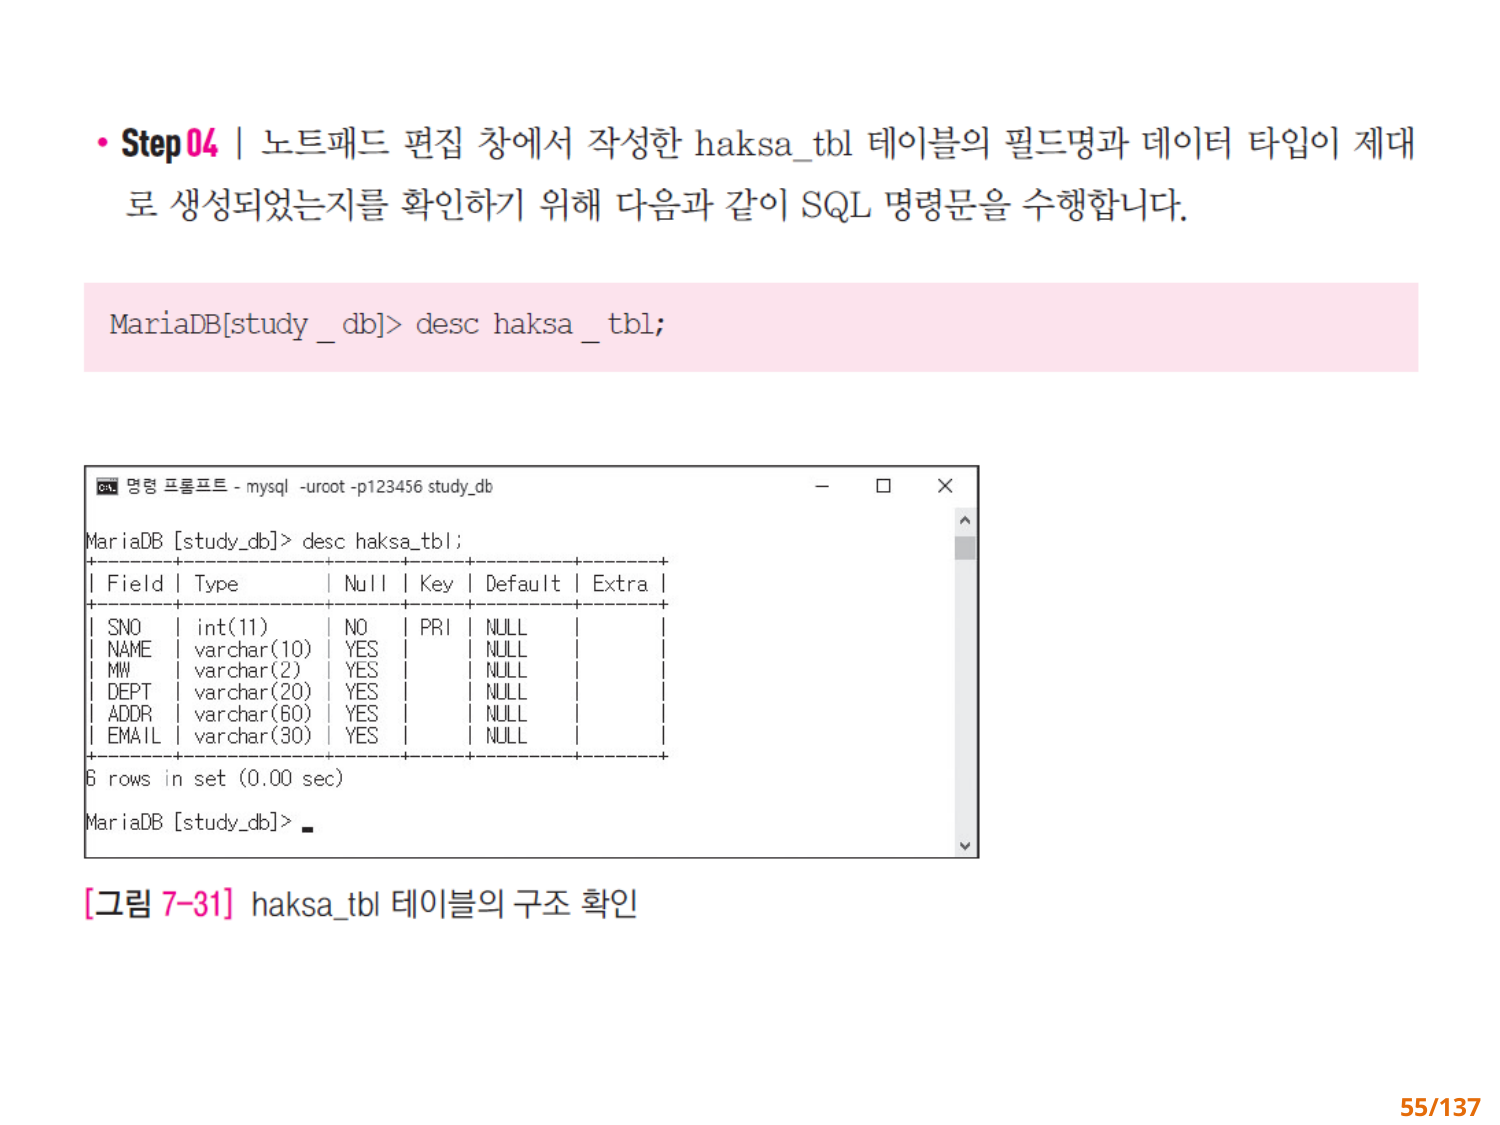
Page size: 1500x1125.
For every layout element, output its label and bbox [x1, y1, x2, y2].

picture [65, 113, 1435, 942]
